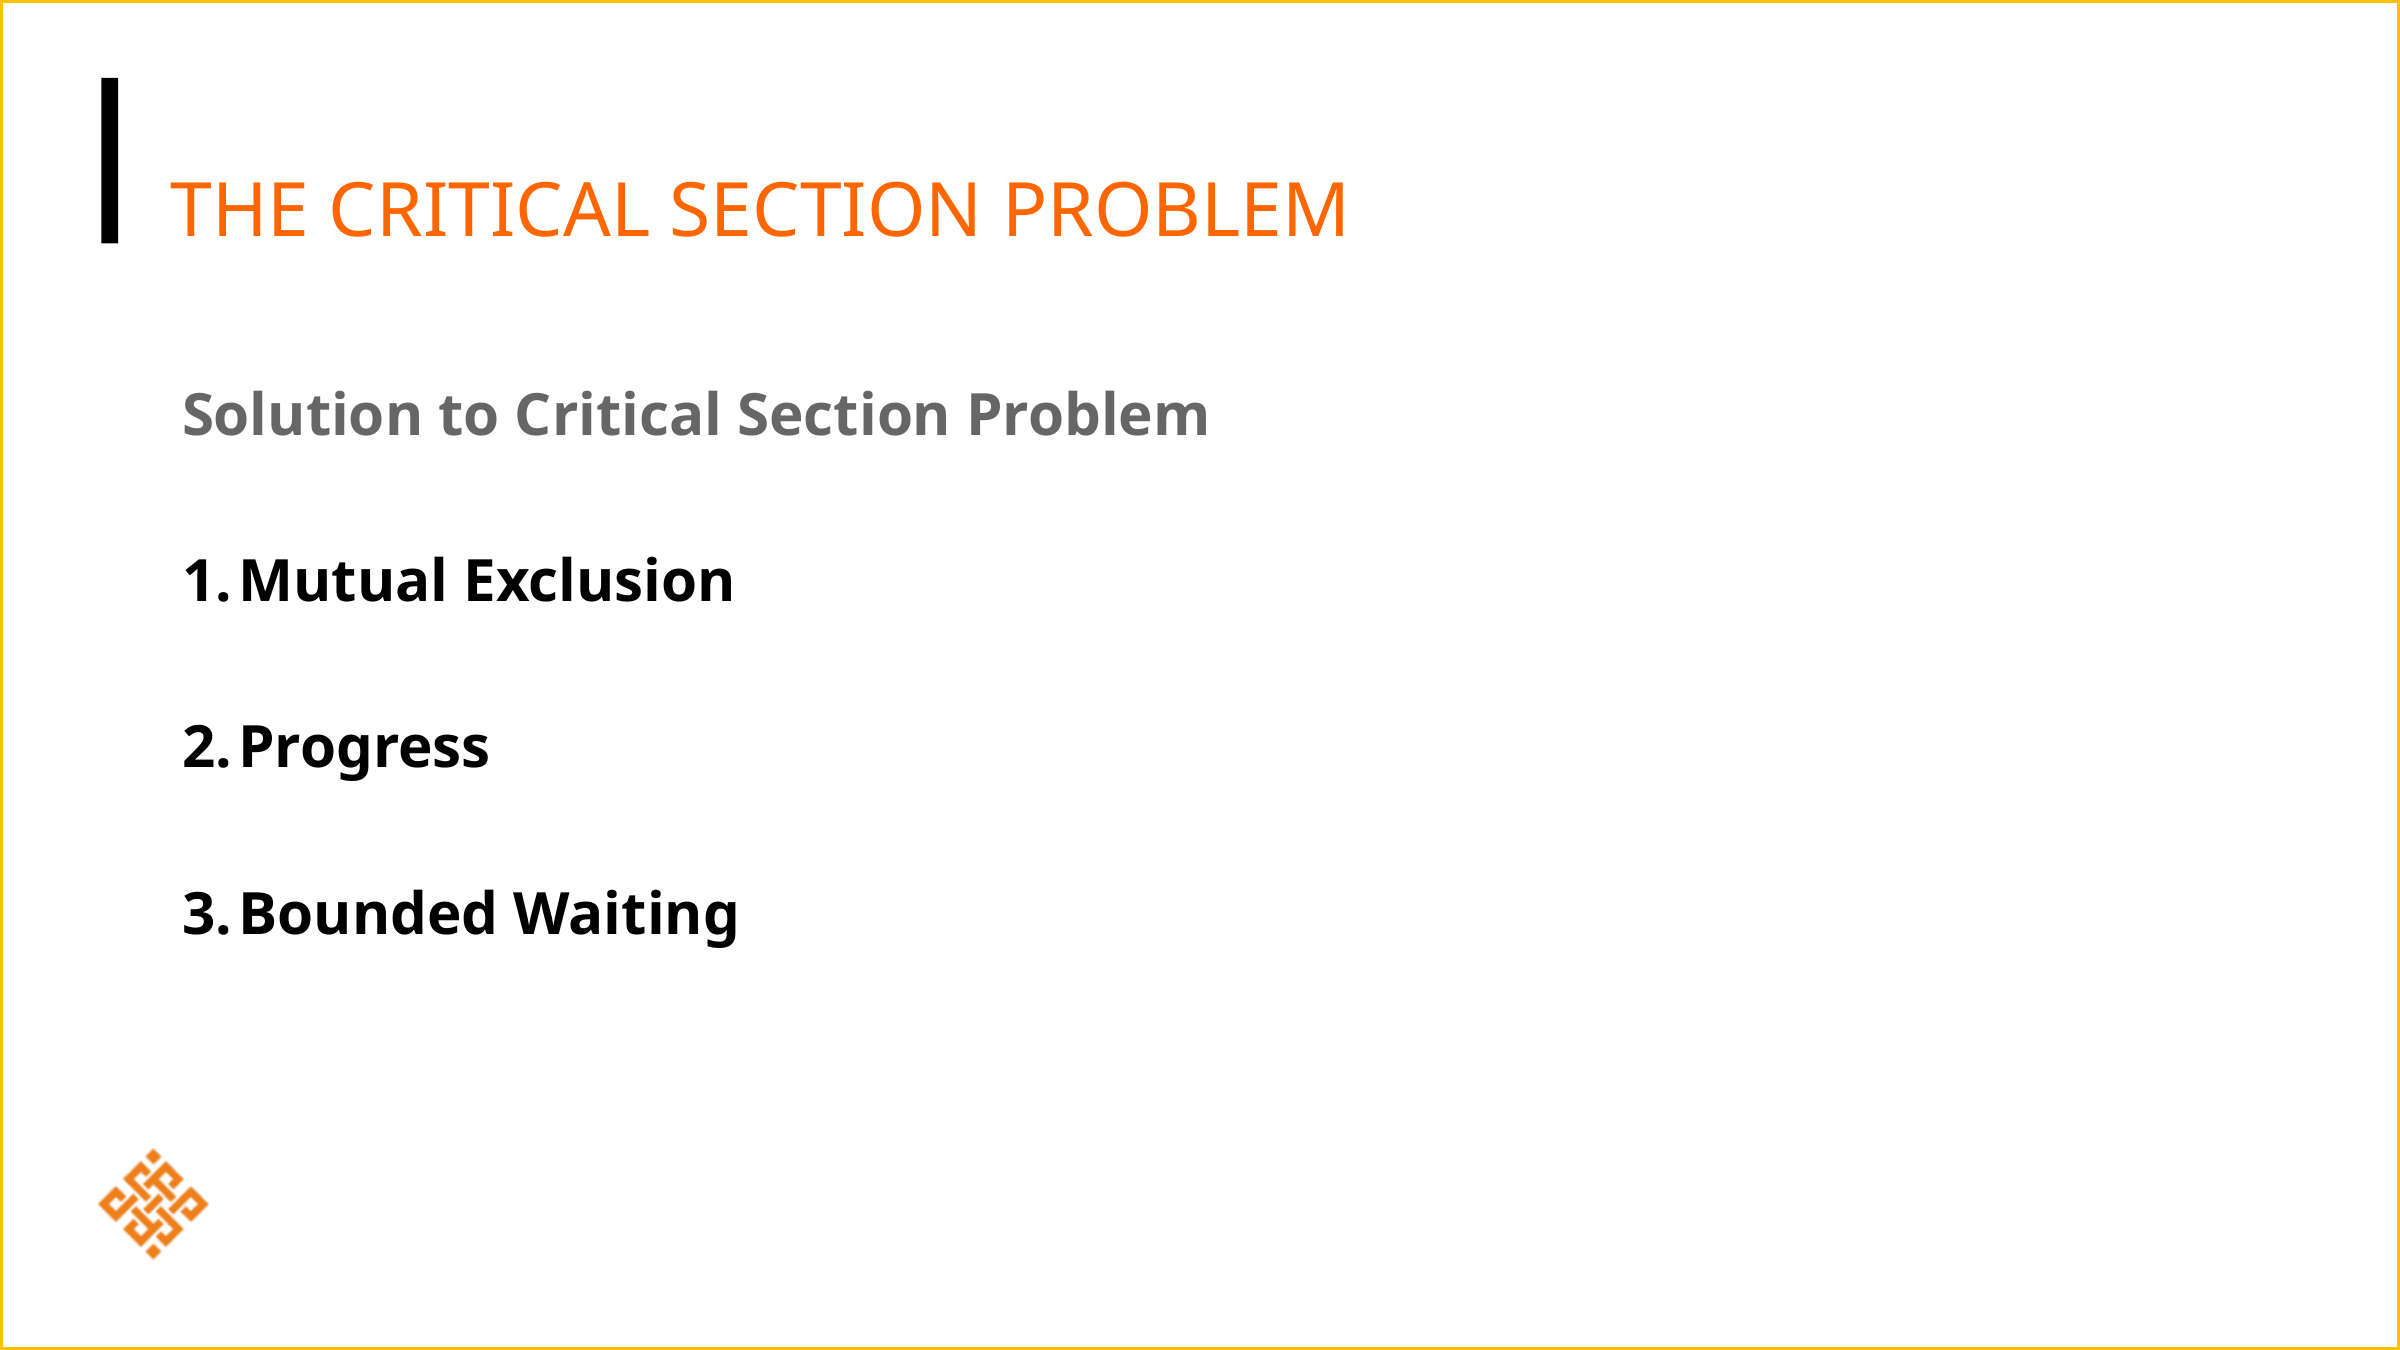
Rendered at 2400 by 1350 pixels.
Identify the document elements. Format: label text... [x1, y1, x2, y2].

text_box Solution to Critical Section Problem Mutual Exclusion Progress Bounded Waiting [167, 344, 2228, 954]
text_box THE CRITICAL SECTION PROBLEM [155, 37, 1367, 259]
picture [75, 1058, 235, 1350]
